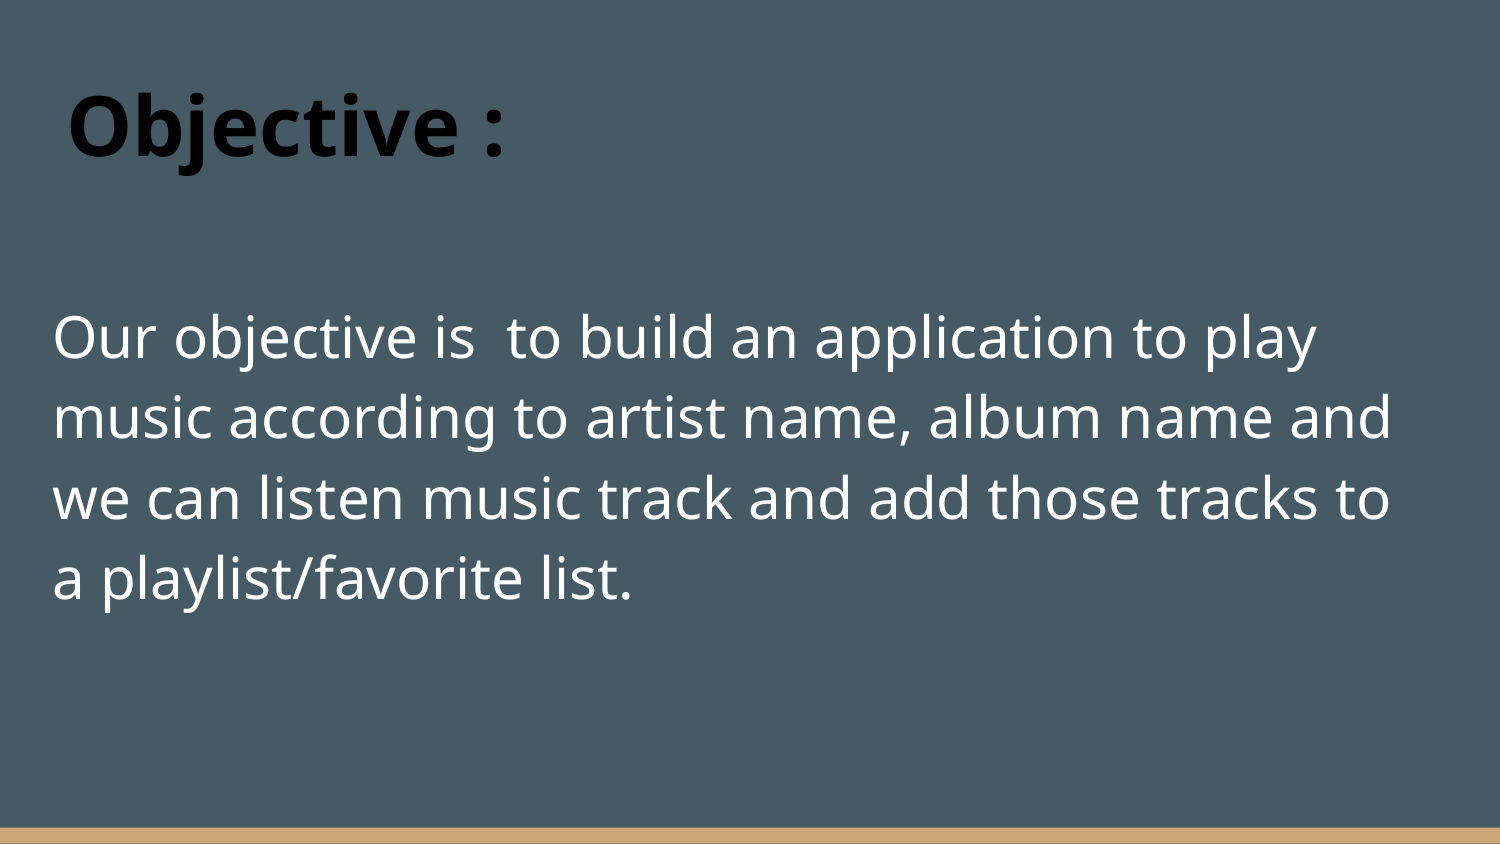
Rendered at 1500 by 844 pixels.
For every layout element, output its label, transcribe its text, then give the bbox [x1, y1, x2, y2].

title Objective : [51, 51, 1449, 189]
list Our objective is to build an application to play music according to artist name, album name and we can listen music track and add those tracks to a playlist/favorite list. [37, 274, 1435, 825]
